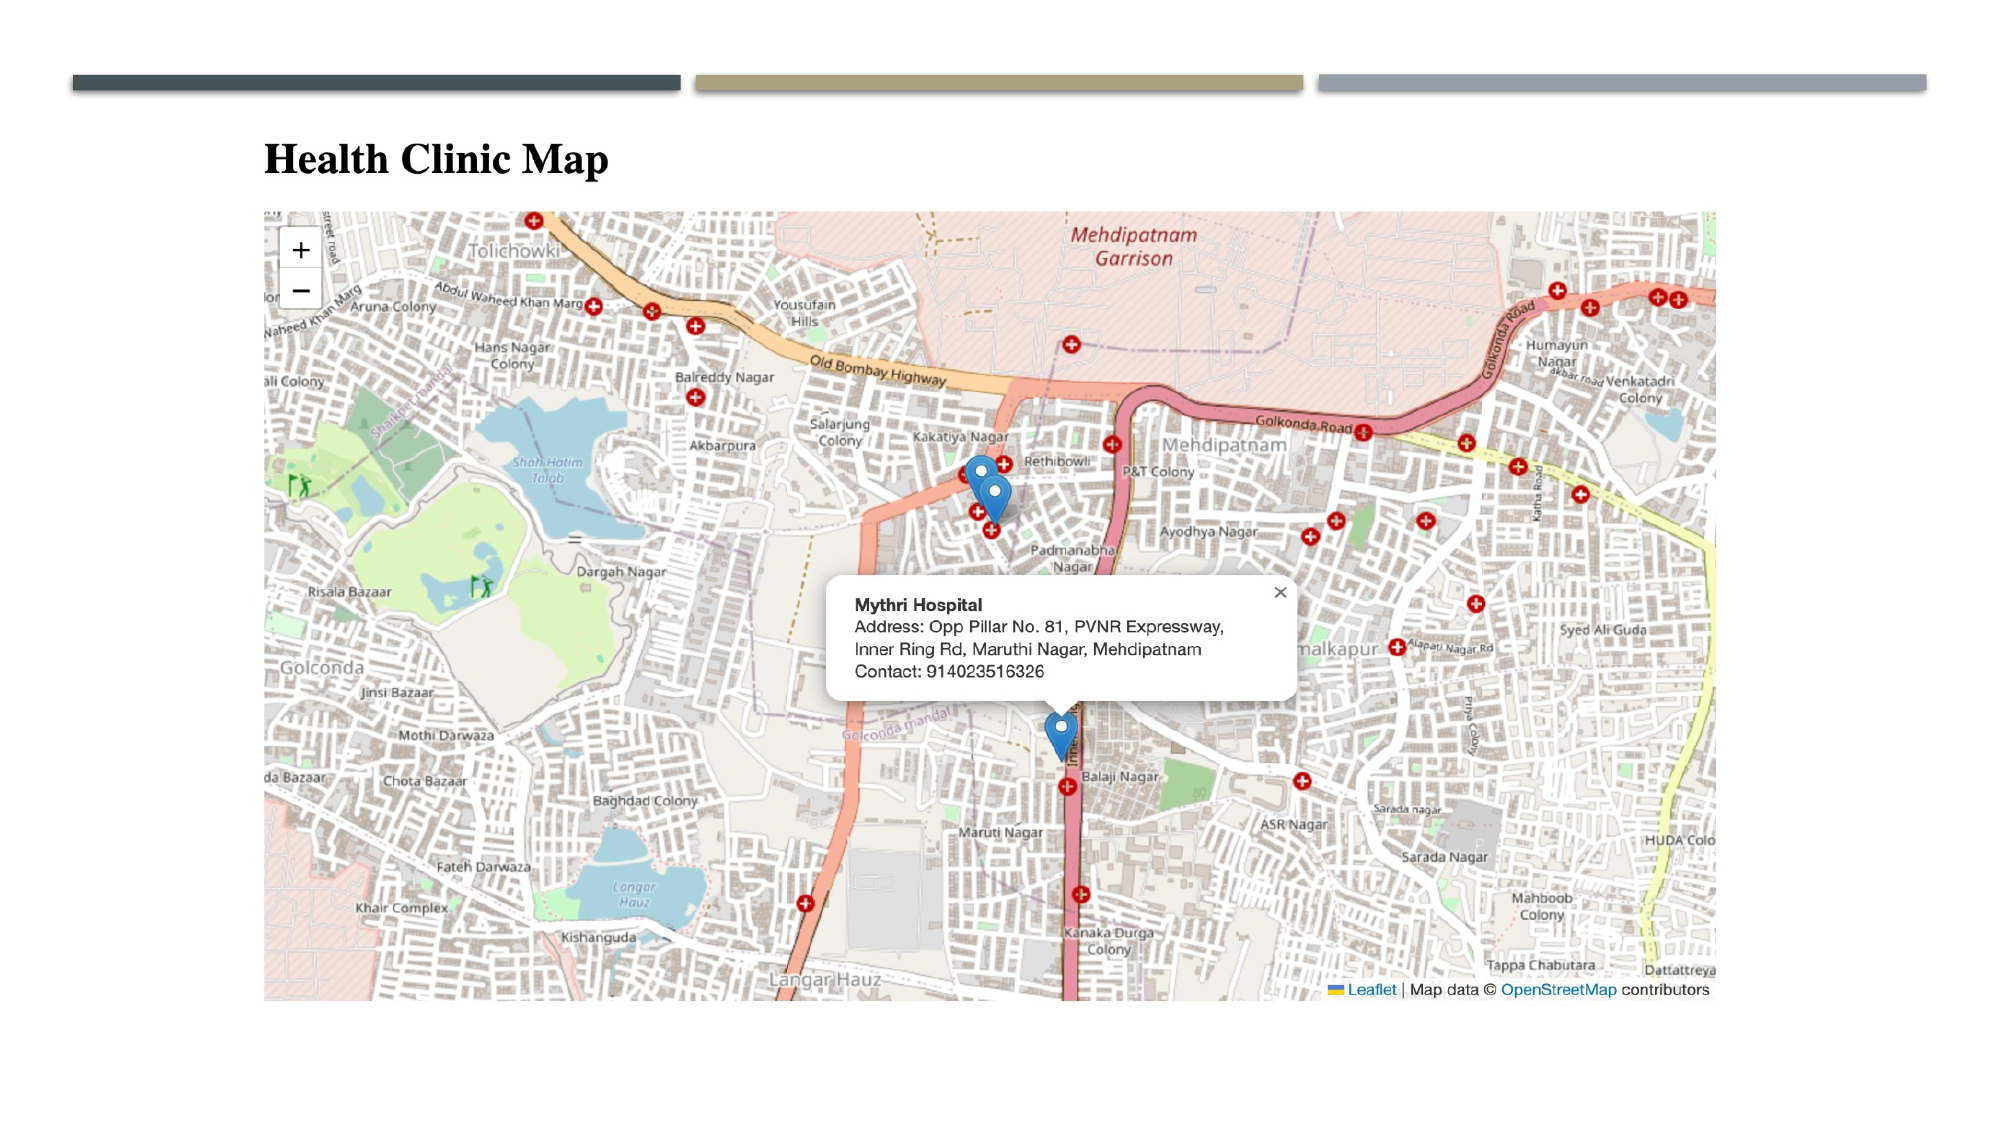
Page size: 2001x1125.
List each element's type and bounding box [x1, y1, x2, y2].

list [253, 135, 1727, 1012]
